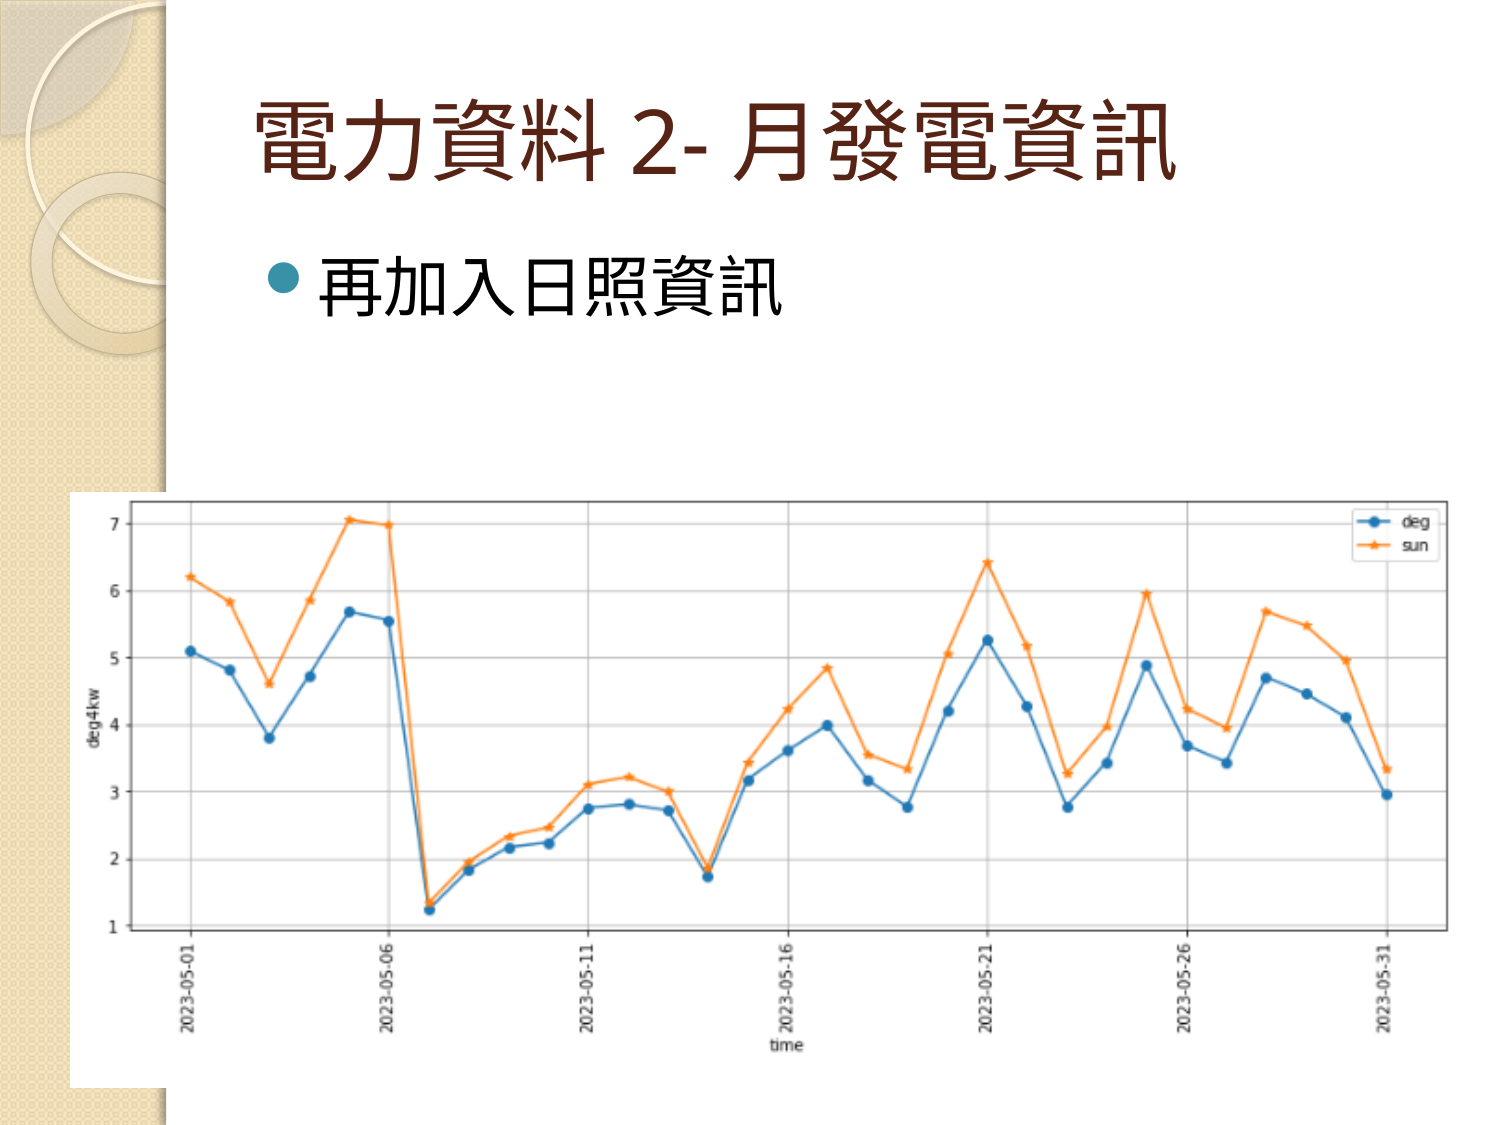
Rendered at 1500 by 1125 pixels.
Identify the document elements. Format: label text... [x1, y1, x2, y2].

list 再加入日照資訊 [235, 237, 1466, 490]
picture [70, 491, 1467, 1088]
title 電力資料2-月發電資訊 [235, 45, 1466, 233]
